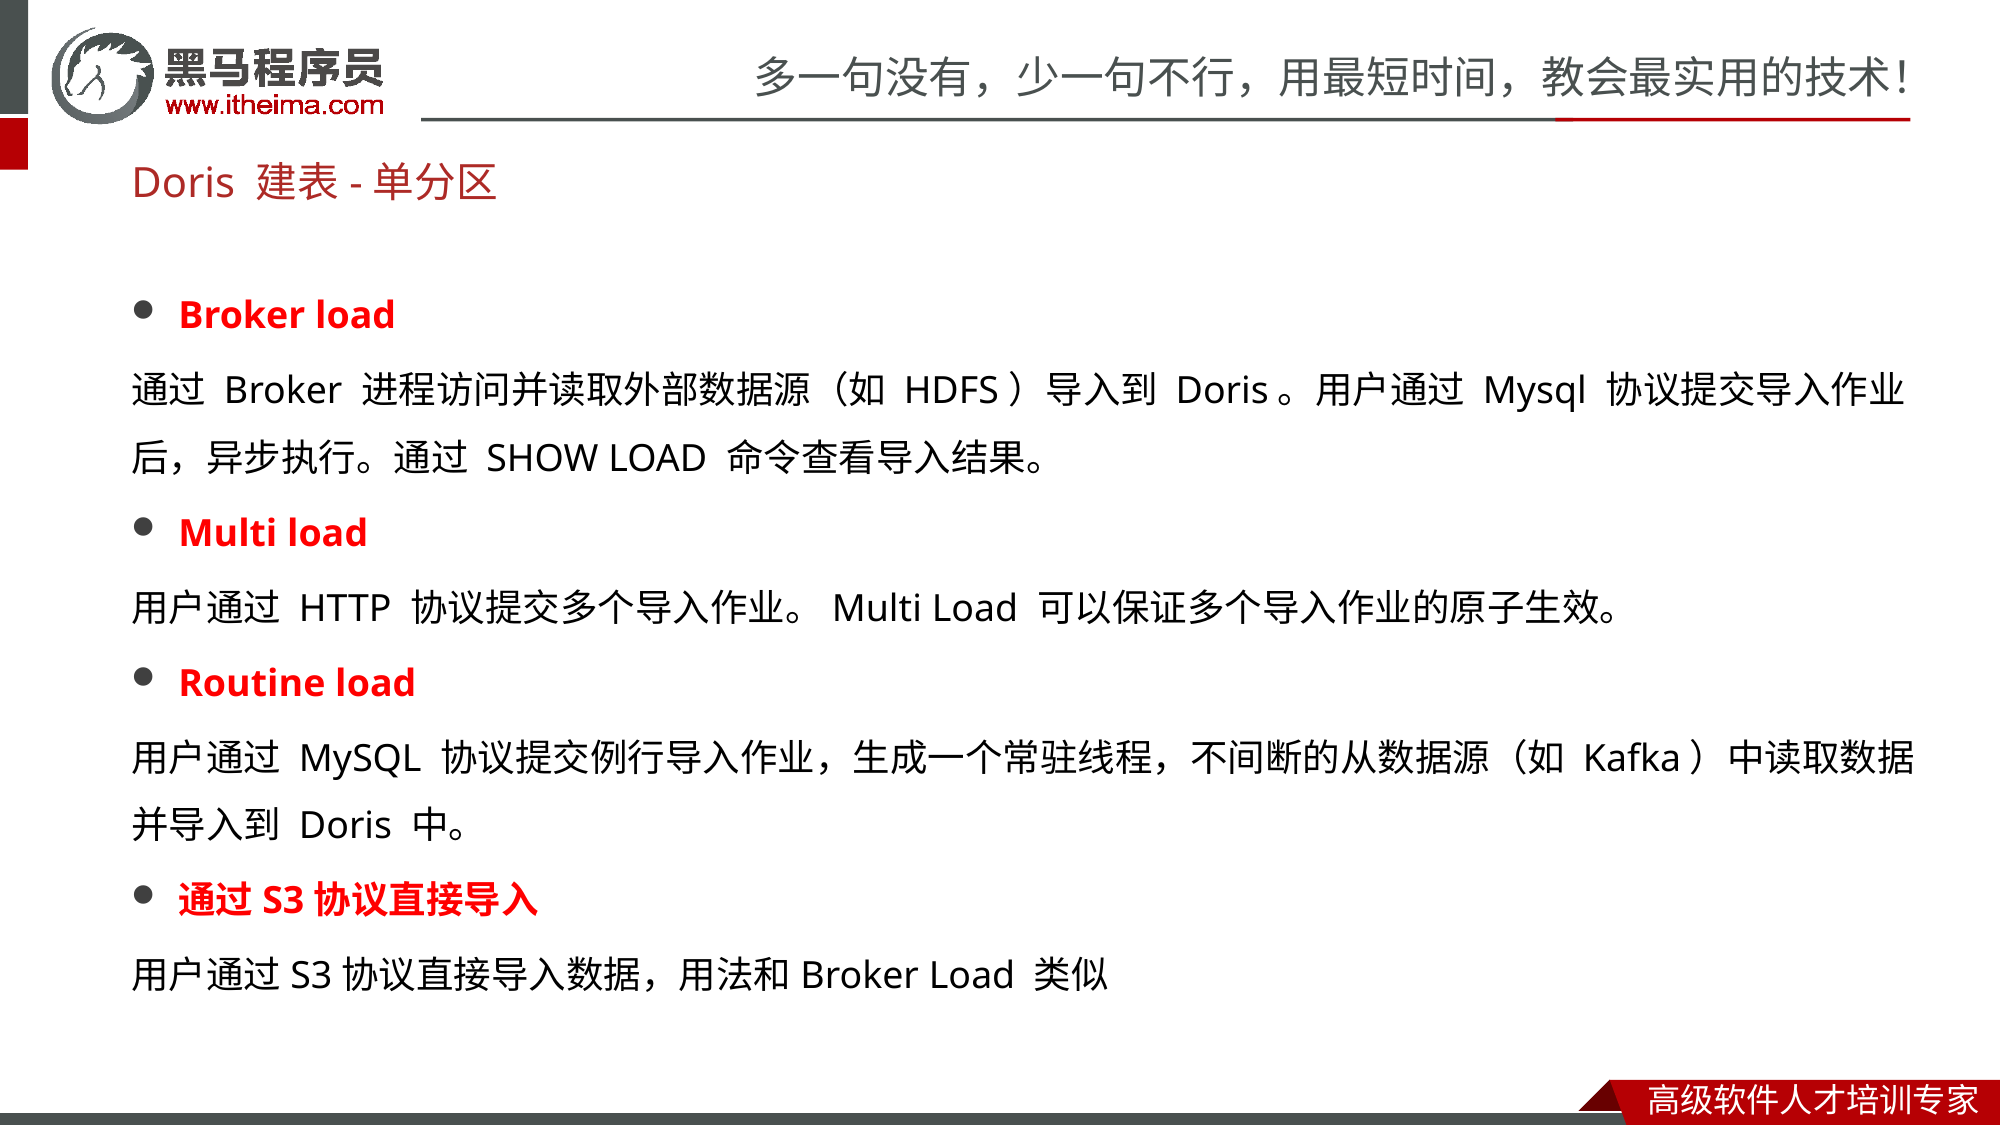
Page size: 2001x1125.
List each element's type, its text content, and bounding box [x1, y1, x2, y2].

title Doris 建表-单分区 [116, 138, 1732, 223]
text_box Broker load 通过 Broker 进程访问并读取外部数据源（如 HDFS）导入到 Doris。用户通过 Mysql 协议提交导入作业后，异步执行。通过 SHOW LOAD 命令查看导入结果。 Multi load 用户通过 HTTP 协议提交多个导入作业。Multi Load 可以保证多个导入作业的原子生效。 Routine load 用户通过 MySQL 协议提交例行导入作业，生成一个常驻线程，不间断的从数据源（如 Kafka）中读取数据并导入到 Doris 中。 通过S3协议直接导入 用户通过S3协议直接导入数据，用法和Broker Load 类似 [116, 261, 1936, 1004]
picture [50, 26, 384, 125]
